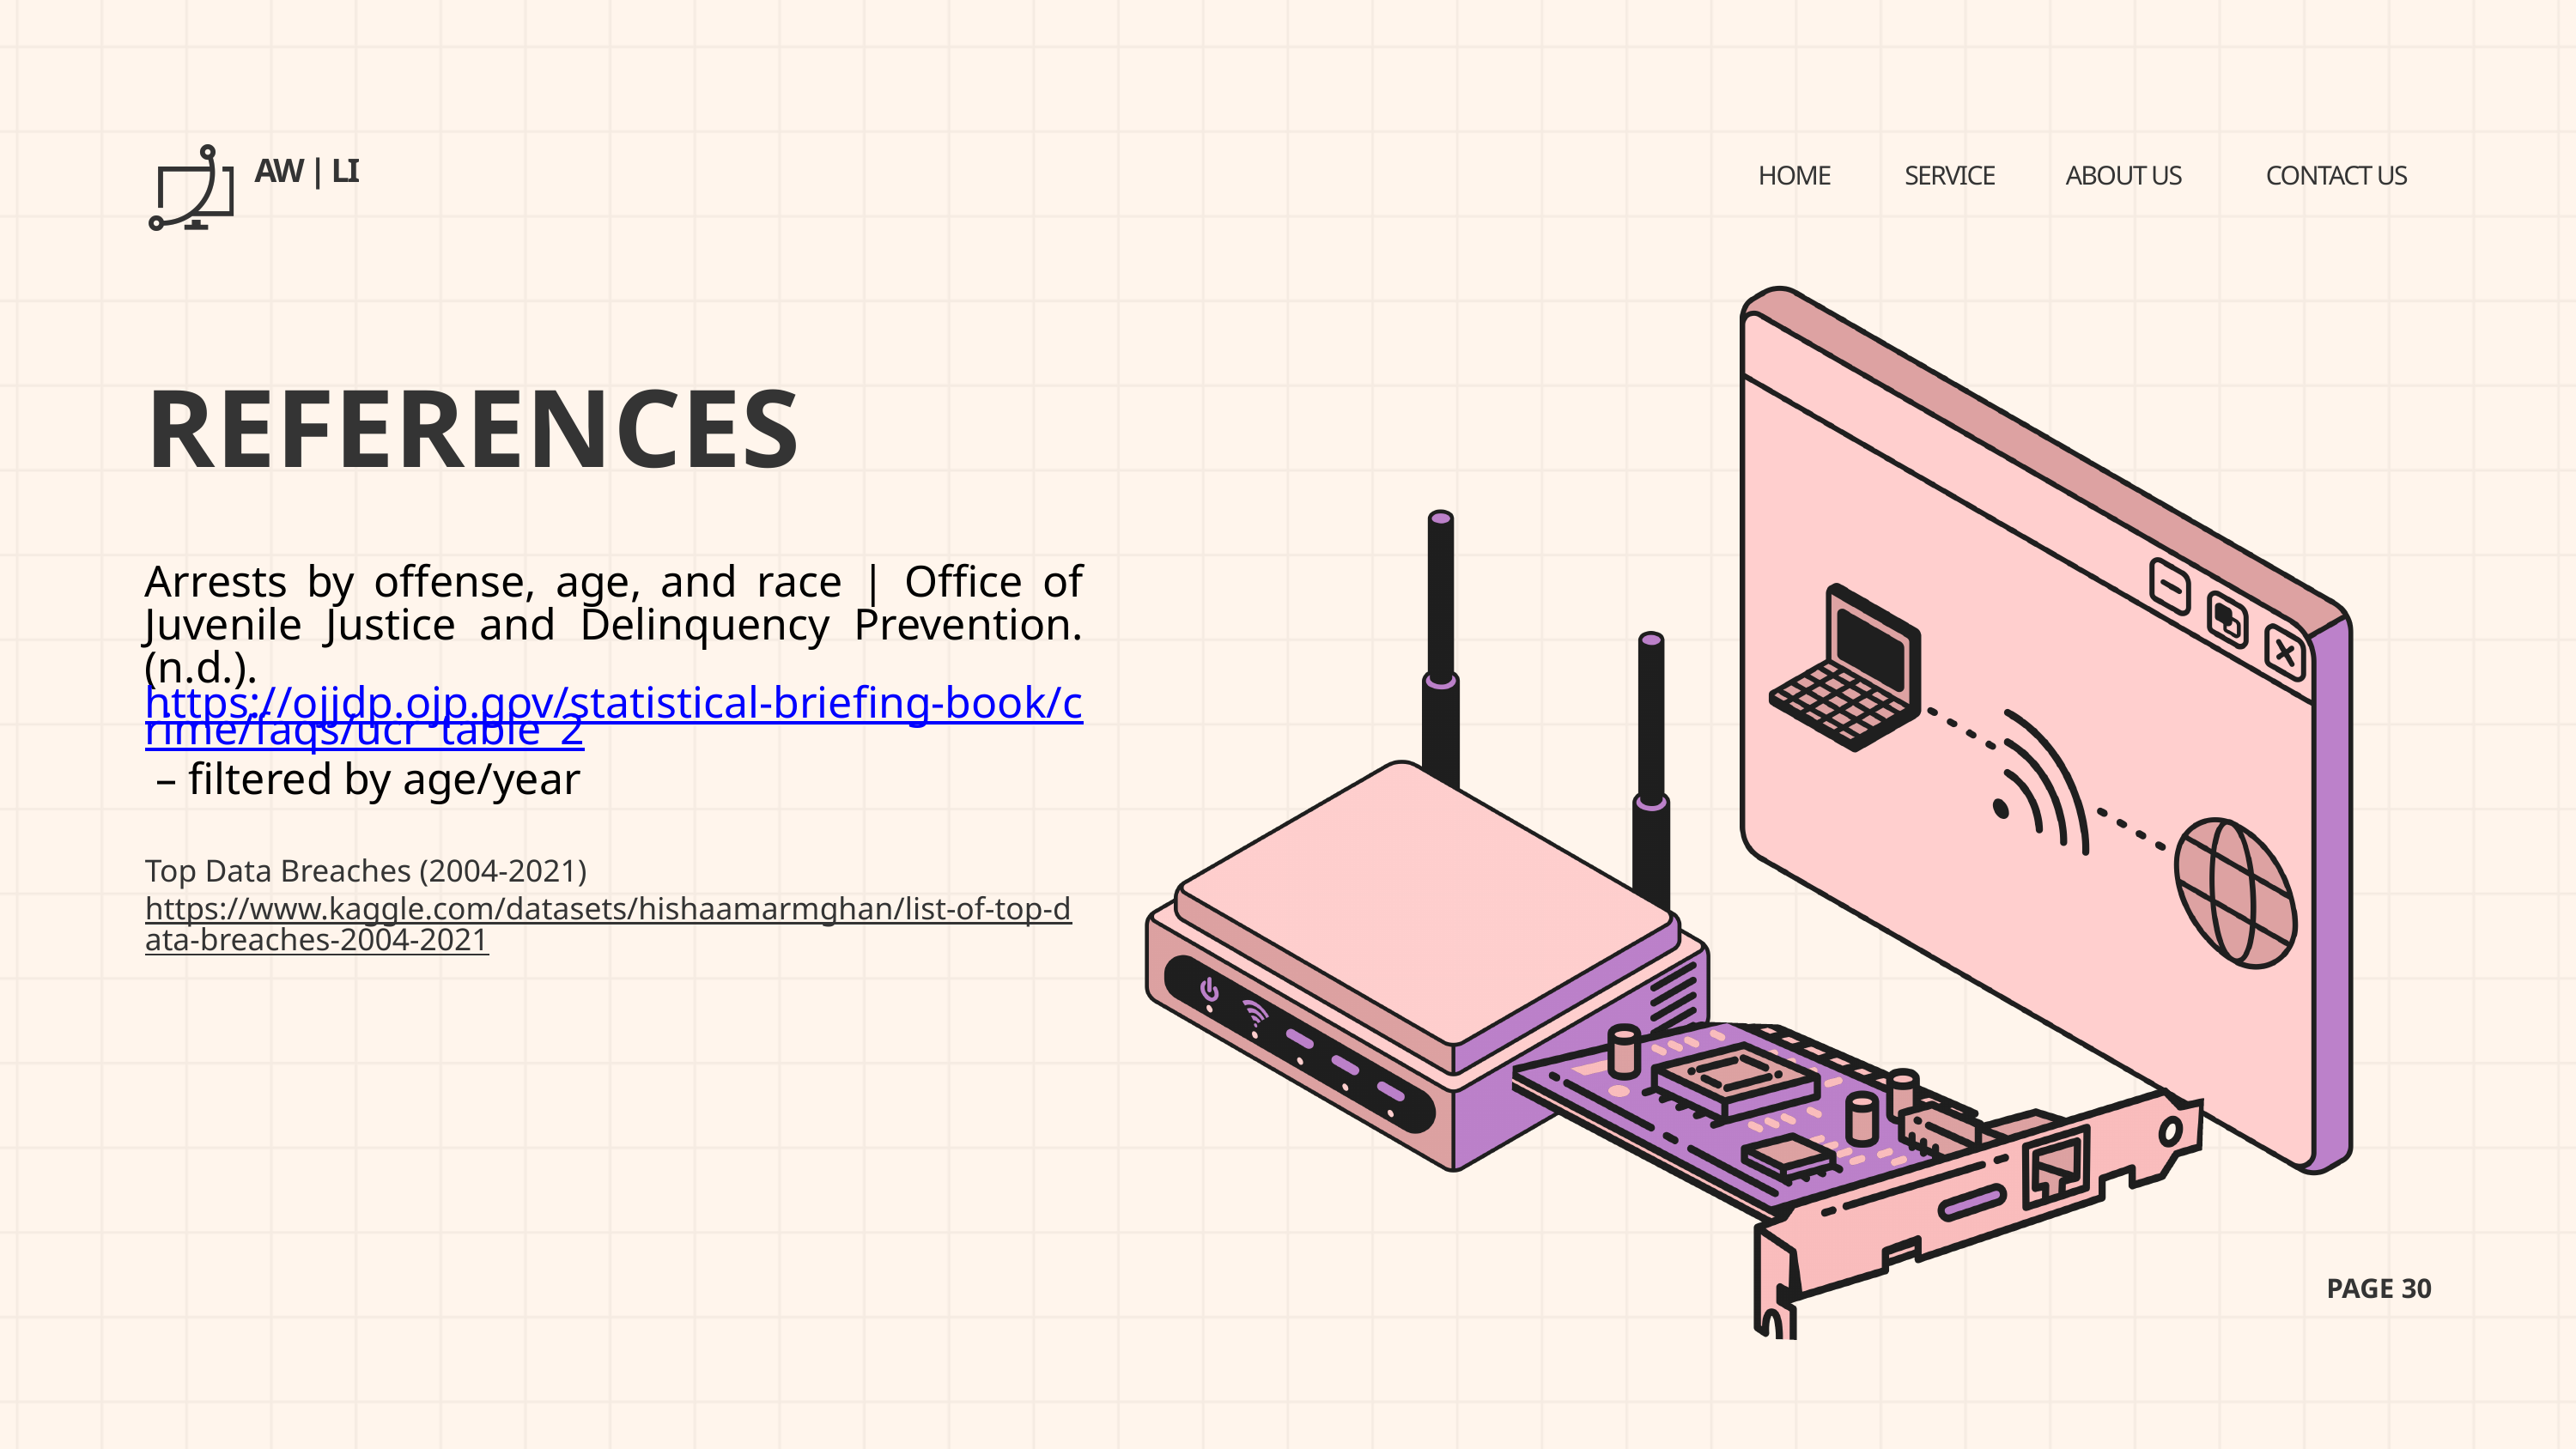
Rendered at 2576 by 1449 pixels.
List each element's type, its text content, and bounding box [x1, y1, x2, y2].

text_box ABOUT US [2046, 156, 2202, 191]
text_box [0, 0, 2576, 1449]
text_box [149, 144, 234, 231]
text_box SERVICE [1891, 156, 2011, 191]
text_box REFERENCES [144, 338, 1141, 489]
text_box AW | LI [254, 156, 418, 190]
text_box PAGE 30 [2290, 1266, 2433, 1304]
text_box CONTACT US [2243, 156, 2432, 191]
text_box [1739, 283, 2354, 1176]
text_box Arrests by offense, age, and race | Office of Juvenile Justice and Delinquency Prevention. (n.d.). https://ojjdp.ojp.gov/statistical-briefing-book/crime/faqs/ucr_table_2 – filtered by age/year Top Data Breaches (2004-2021) https://www.kaggle.com/datasets/hishaamarmghan/list-of-top-data-breaches-2004-2021 [144, 563, 1084, 990]
text_box [1503, 1015, 2207, 1355]
text_box HOME [1735, 156, 1855, 191]
text_box [1145, 508, 1711, 1173]
